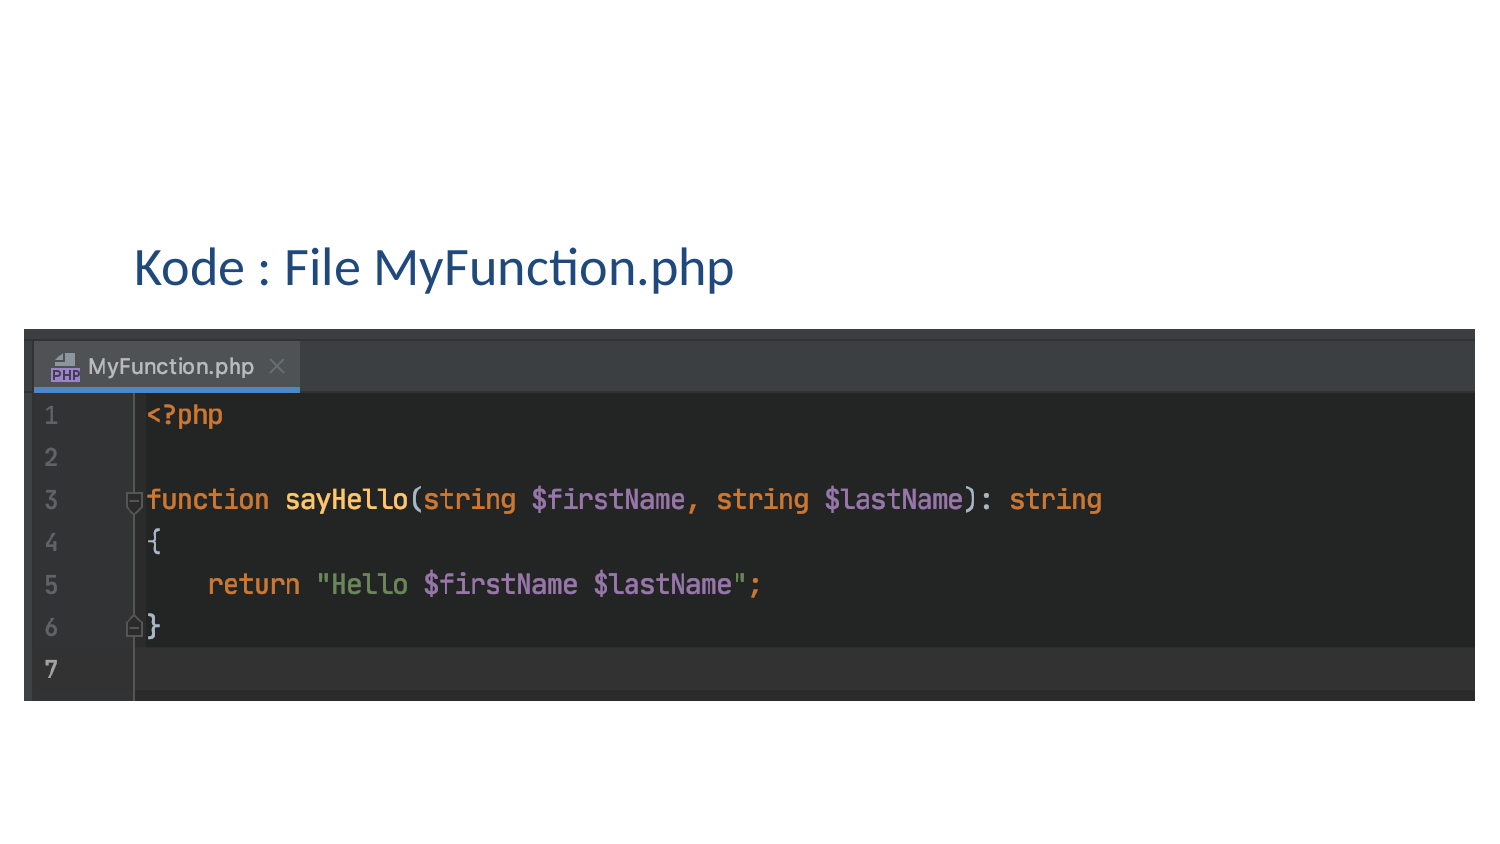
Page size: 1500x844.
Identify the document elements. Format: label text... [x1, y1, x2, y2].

title Kode : File MyFunction.php [119, 216, 1381, 305]
picture [24, 328, 1476, 701]
